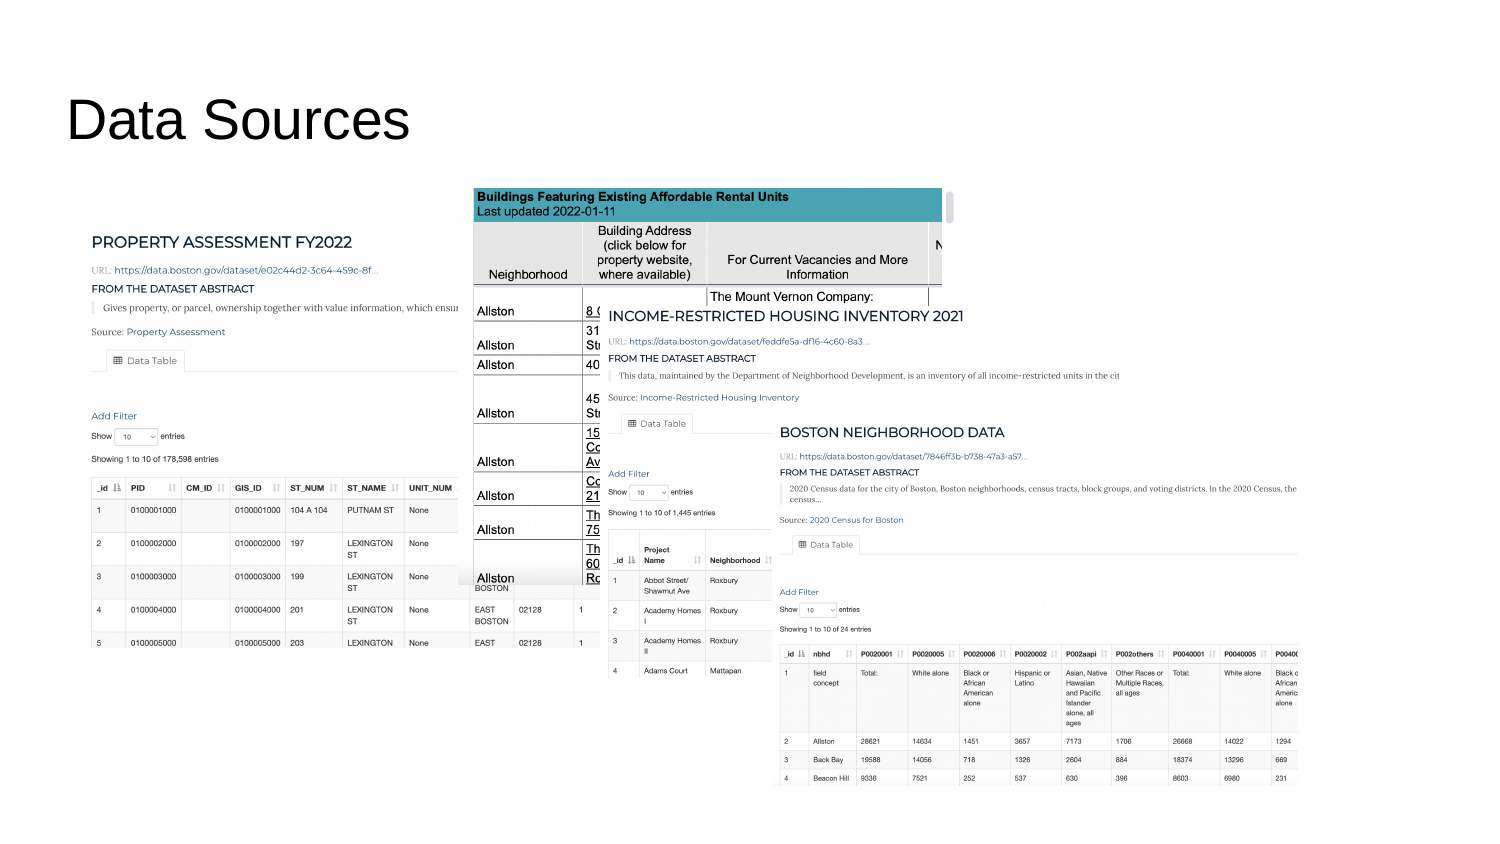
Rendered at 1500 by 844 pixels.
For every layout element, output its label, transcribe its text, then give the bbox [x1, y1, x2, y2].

title Data Sources [51, 72, 1449, 167]
picture [84, 166, 1298, 786]
